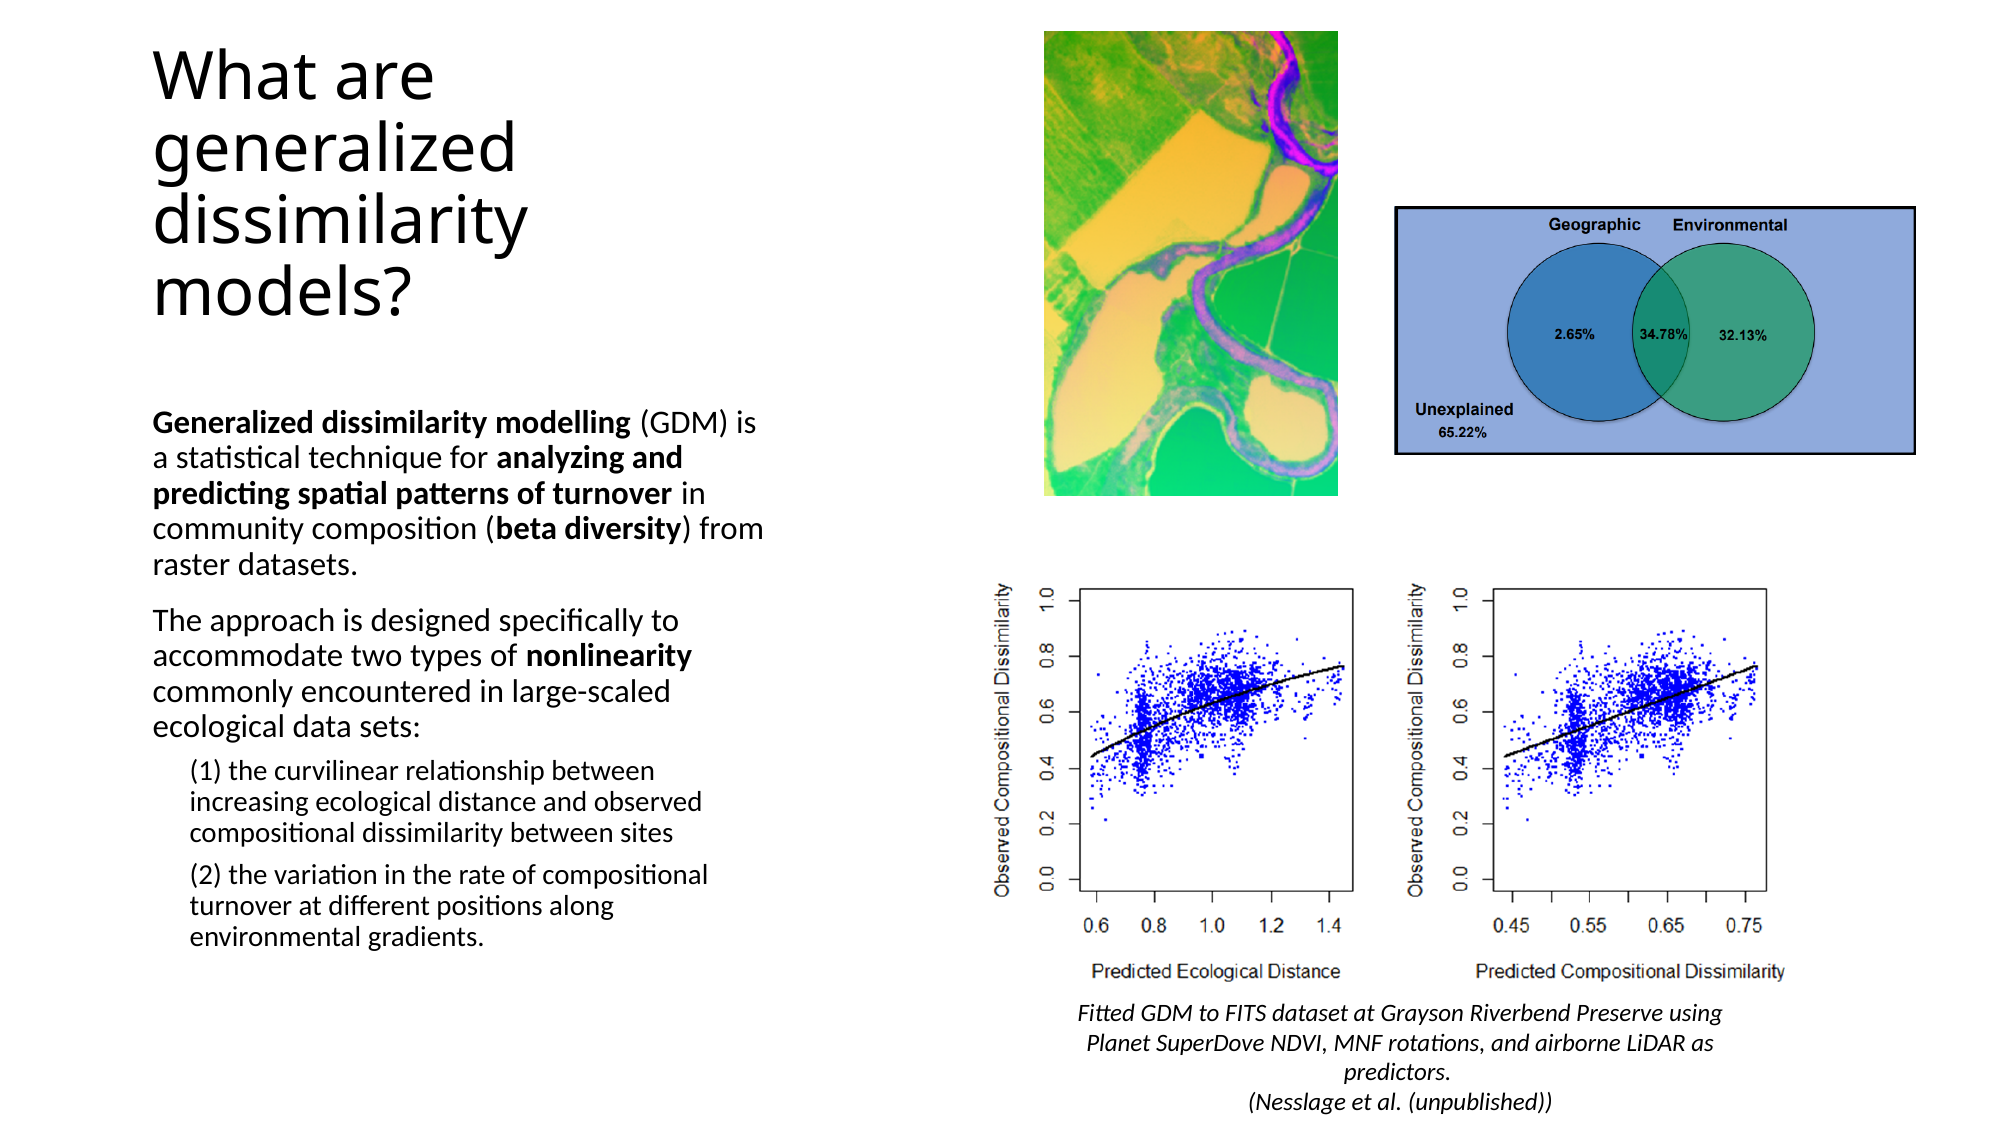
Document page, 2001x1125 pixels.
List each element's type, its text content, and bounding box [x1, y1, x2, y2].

picture [1394, 206, 1916, 455]
picture [987, 496, 1814, 1006]
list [1044, 31, 1338, 496]
title What are generalized dissimilarity models? [137, 75, 783, 337]
list Generalized dissimilarity modelling (GDM) is a statistical technique for analyzing and predicting spatial patterns of turnover in community composition (beta diversity) from raster datasets. The approach is designed specifically to accommodate two types of nonlinearity commonly encountered in large-scaled ecological data sets: (1) the curvilinear relationship between increasing ecological distance and observed compositional dissimilarity between sites (2) the variation in the rate of compositional turnover at different positions along environmental gradients. [137, 337, 783, 963]
text_box Fitted GDM to FITS dataset at Grayson Riverbend Preserve using Planet SuperDove NDVI, MNF rotations, and airborne LiDAR as predictors. (Nesslage et al. (unpublished)) [1044, 1006, 1757, 1124]
